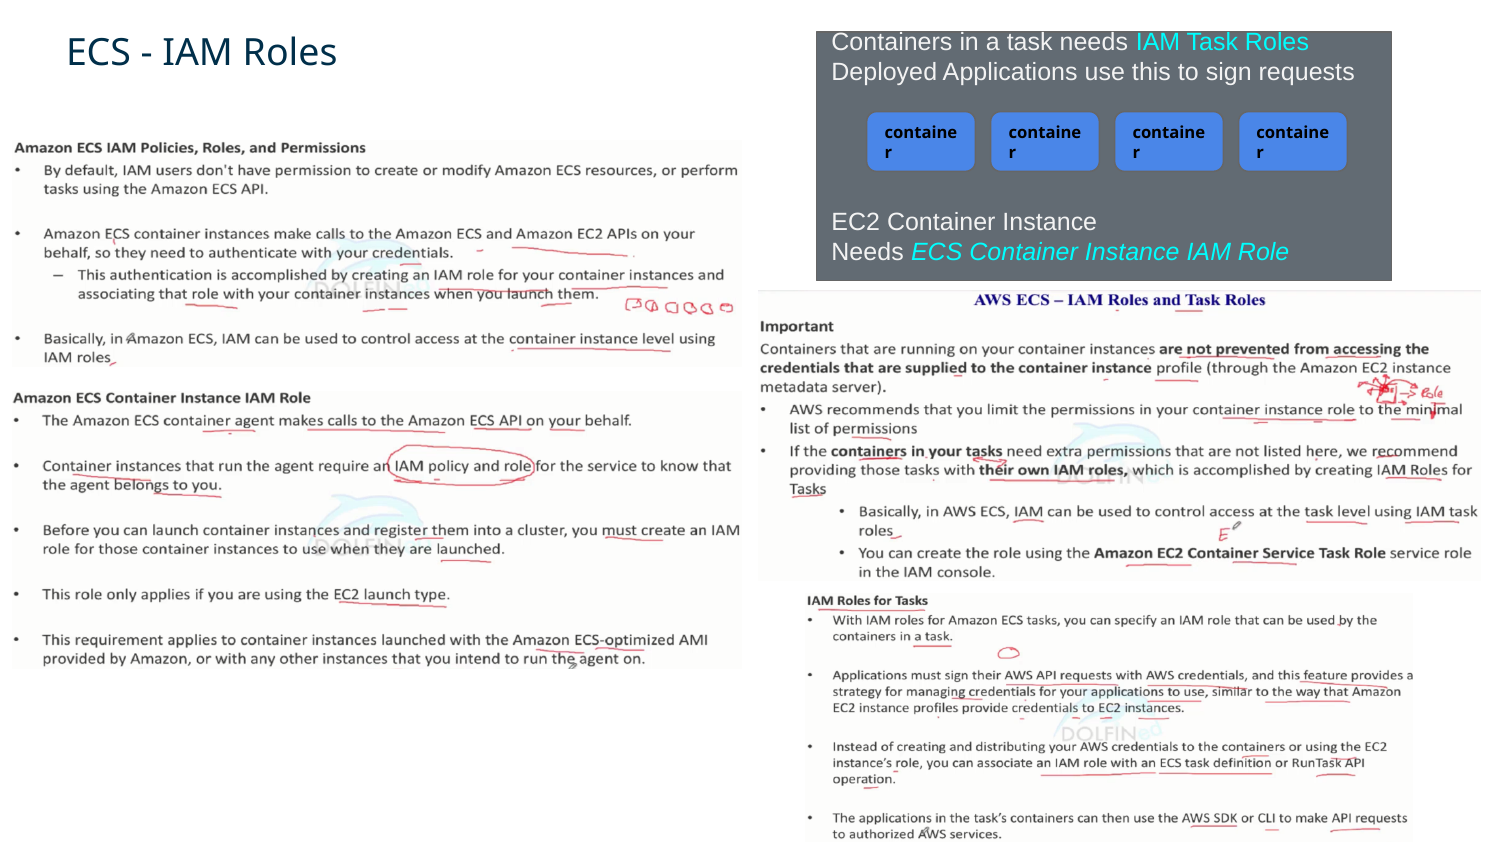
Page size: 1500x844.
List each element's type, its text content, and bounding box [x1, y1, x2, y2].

picture [758, 289, 1481, 581]
picture [805, 593, 1413, 842]
text_box container [990, 111, 1100, 172]
text_box container [1238, 111, 1348, 172]
title ECS - IAM Roles [51, 3, 1392, 128]
picture [12, 139, 743, 368]
picture [12, 391, 743, 669]
text_box container [1114, 111, 1224, 172]
text_box container [866, 111, 976, 172]
text_box Containers in a task needs IAM Task Roles Deployed Applications use this to sign requests EC2 Container Instance Needs ECS Container Instance IAM Role [816, 32, 1392, 281]
